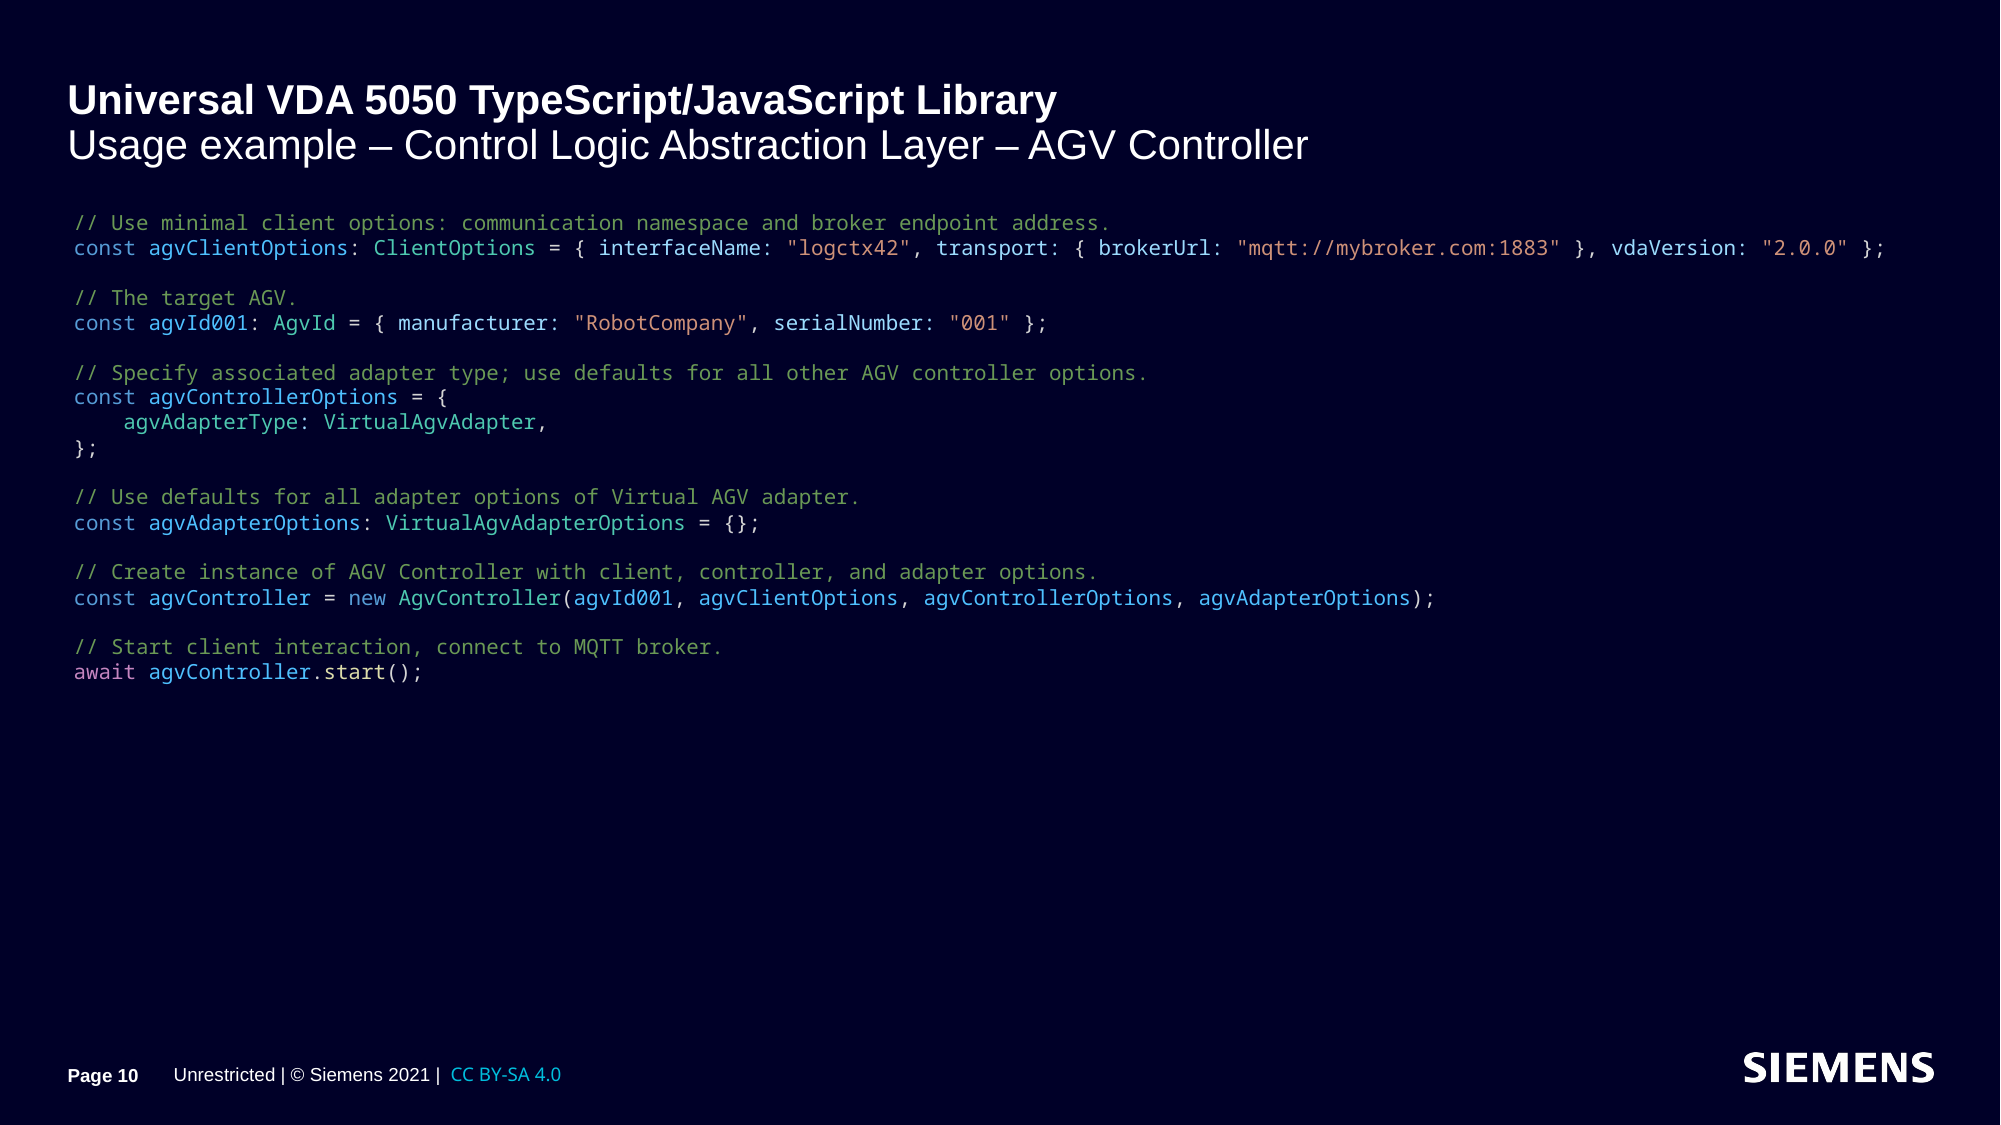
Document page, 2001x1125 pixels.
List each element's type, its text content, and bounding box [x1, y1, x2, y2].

picture [1744, 1052, 1934, 1083]
text_box // Use minimal client options: communication namespace and broker endpoint address. const agvClientOptions: ClientOptions = { interfaceName: "logctx42", transport: { brokerUrl: "mqtt://mybroker.com:1883" }, vdaVersion: "2.0.0" }; // The target AGV. const agvId001: AgvId = { manufacturer: "RobotCompany", serialNumber: "001" }; // Specify associated adapter type; use defaults for all other AGV controller options. const agvControllerOptions = { agvAdapterType: VirtualAgvAdapter, }; // Use defaults for all adapter options of Virtual AGV adapter. const agvAdapterOptions: VirtualAgvAdapterOptions = {}; // Create instance of AGV Controller with client, controller, and adapter options. const agvController = new AgvController(agvId001, agvClientOptions, agvControllerOptions, agvAdapterOptions); // Start client interaction, connect to MQTT broker. await agvController.start(); [23, 209, 1938, 999]
slide_number Page 10 [67, 1035, 174, 1125]
footer Unrestricted | © Siemens 2021 | CC BY-SA 4.0 [174, 1035, 1686, 1125]
title Universal VDA 5050 TypeScript/JavaScript Library Usage example – Control Logic Abstraction Layer – AGV Controller [67, 78, 1686, 173]
